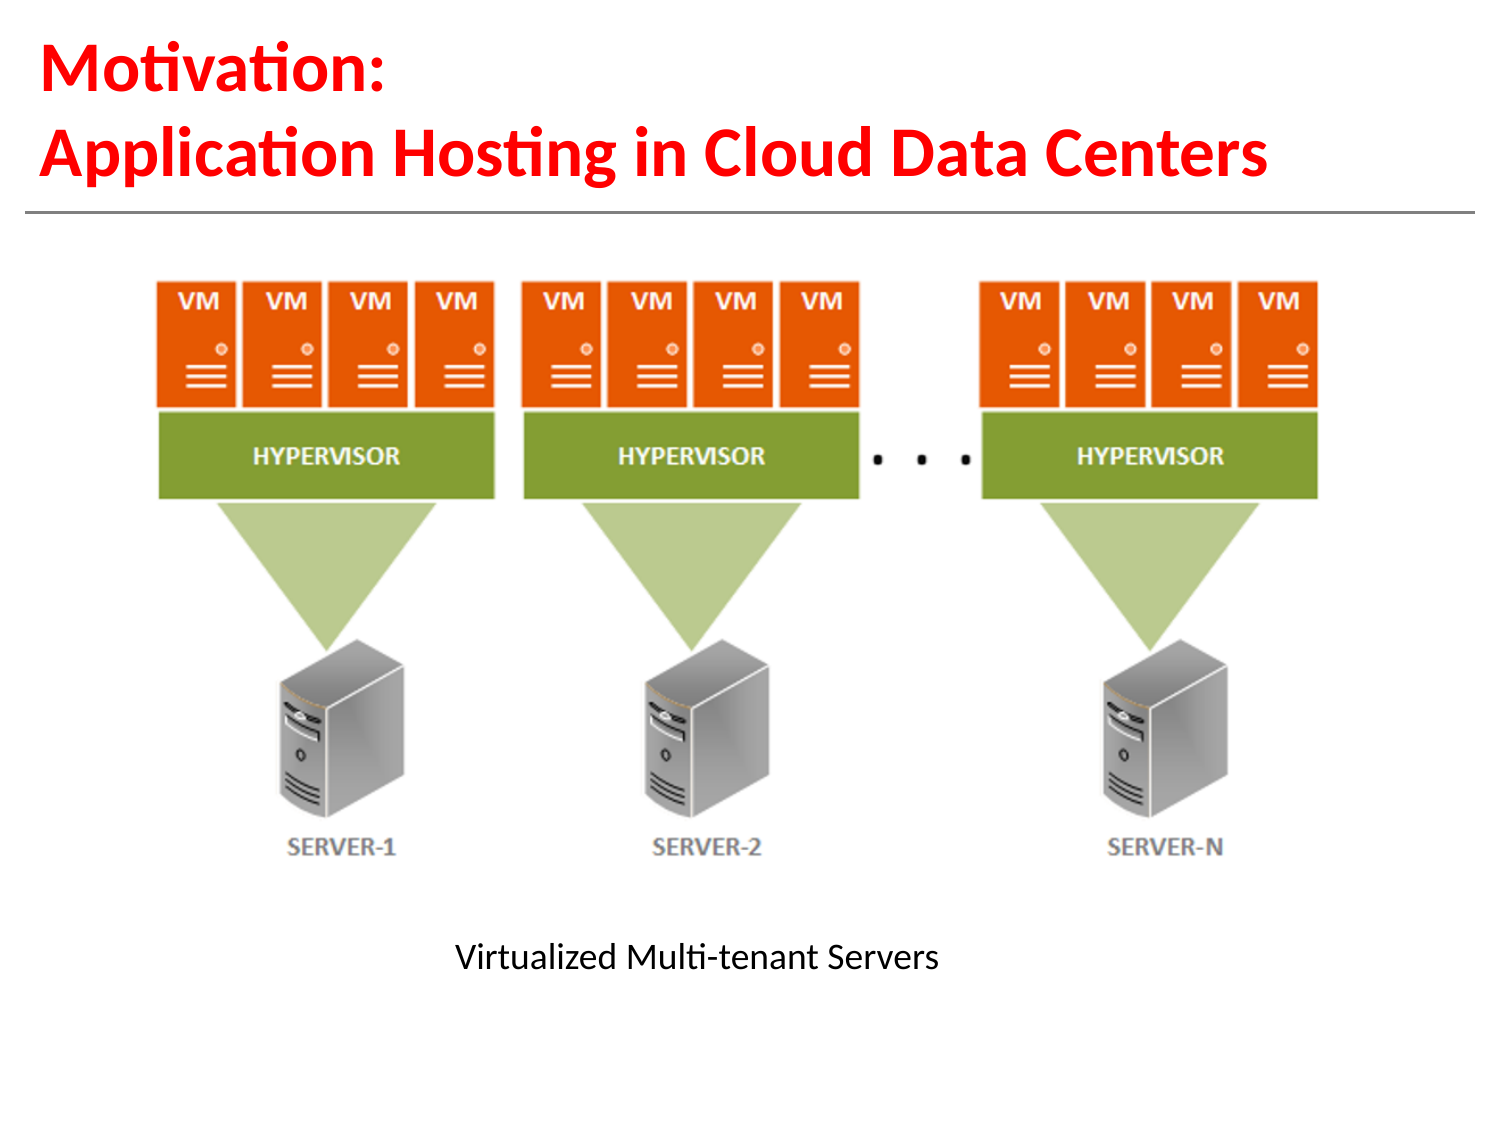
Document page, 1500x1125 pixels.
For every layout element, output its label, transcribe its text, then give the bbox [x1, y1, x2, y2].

title Motivation: Application Hosting in Cloud Data Centers [24, 12, 1475, 200]
picture [149, 274, 1323, 867]
text_box Virtualized Multi-tenant Servers [440, 924, 955, 985]
